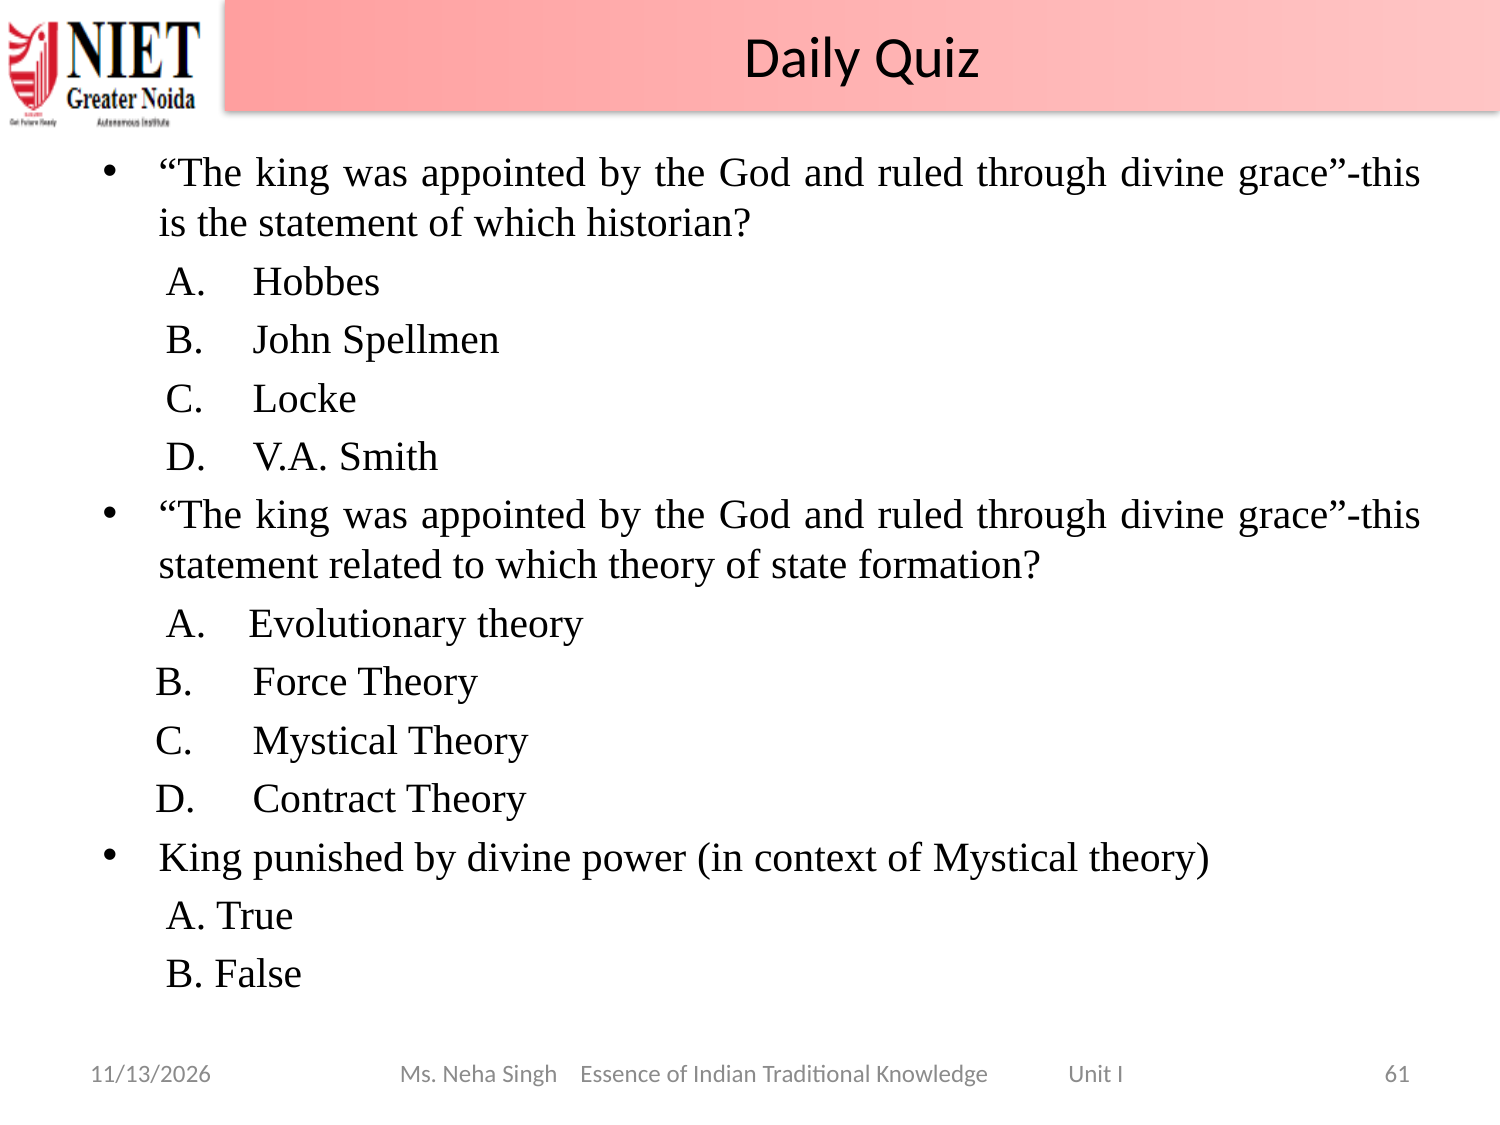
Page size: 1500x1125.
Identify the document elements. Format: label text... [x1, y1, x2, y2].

list “The king was appointed by the God and ruled through divine grace”-this is the statement of which historian? A. Hobbes B. John Spellmen C. Locke D. V.A. Smith “The king was appointed by the God and ruled through divine grace”-this statement related to which theory of state formation? A. Evolutionary theory B. Force Theory C. Mystical Theory D. Contract Theory King punished by divine power (in context of Mystical theory) A. True B. False [87, 137, 1438, 1054]
slide_number 61 [1074, 1042, 1425, 1103]
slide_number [75, 1042, 212, 1103]
text_box Daily Quiz [224, 0, 1500, 112]
picture [0, 0, 213, 151]
footer Ms. Neha Singh Essence of Indian Traditional Knowledge Unit I [212, 1042, 1074, 1103]
